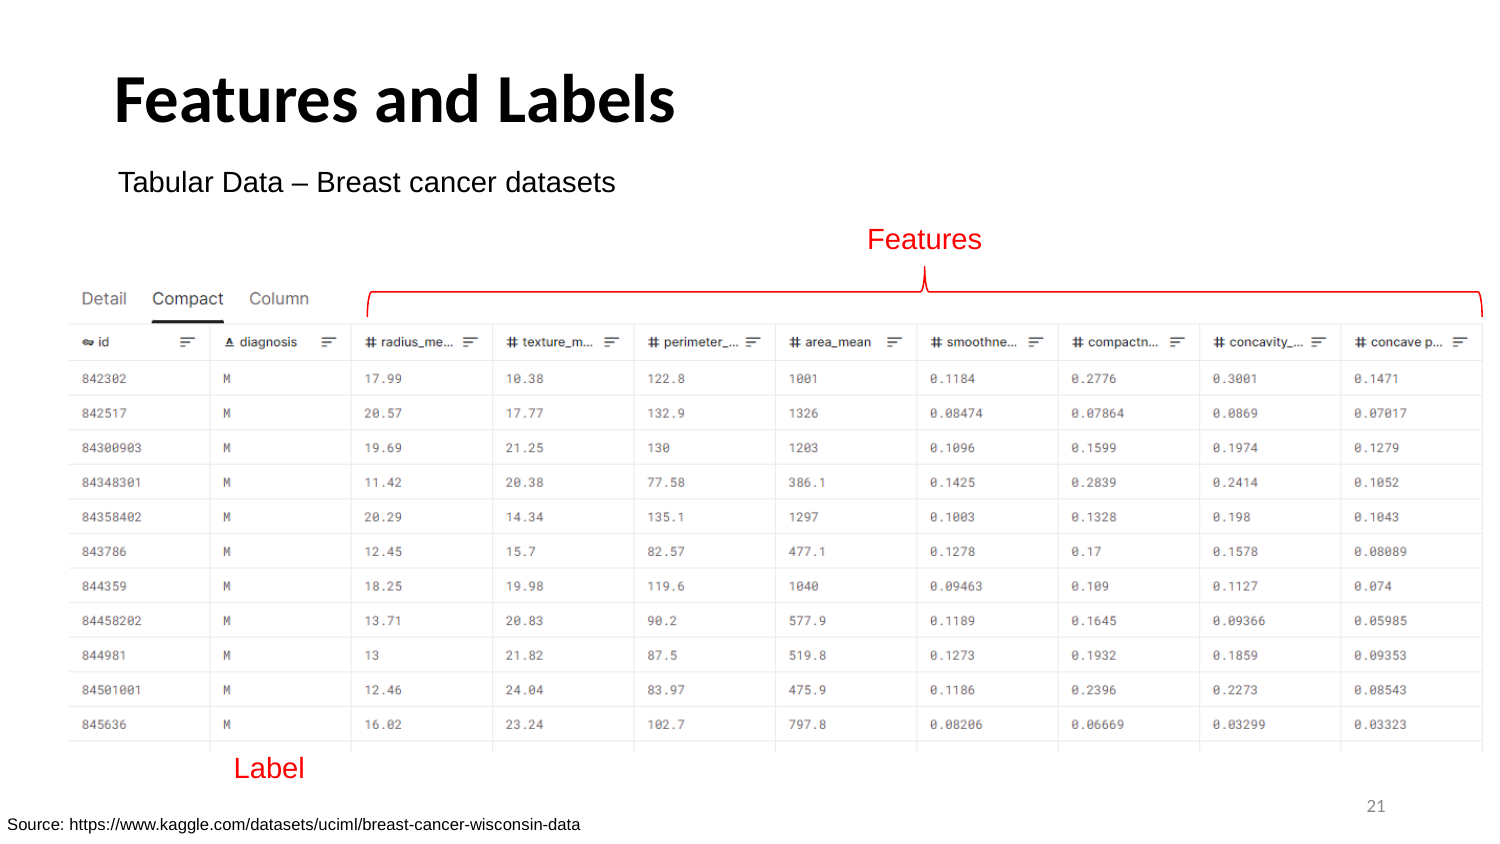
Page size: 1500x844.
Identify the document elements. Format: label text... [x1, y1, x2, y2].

text_box Tabular Data – Breast cancer datasets [103, 155, 791, 206]
slide_number 21 [1059, 782, 1397, 827]
text_box Features [682, 212, 1168, 263]
picture [69, 273, 1483, 753]
text_box Source: https://www.kaggle.com/datasets/uciml/breast-cancer-wisconsin-data [0, 806, 743, 842]
text_box Label [218, 761, 334, 792]
title Features and Labels [103, 36, 1321, 164]
